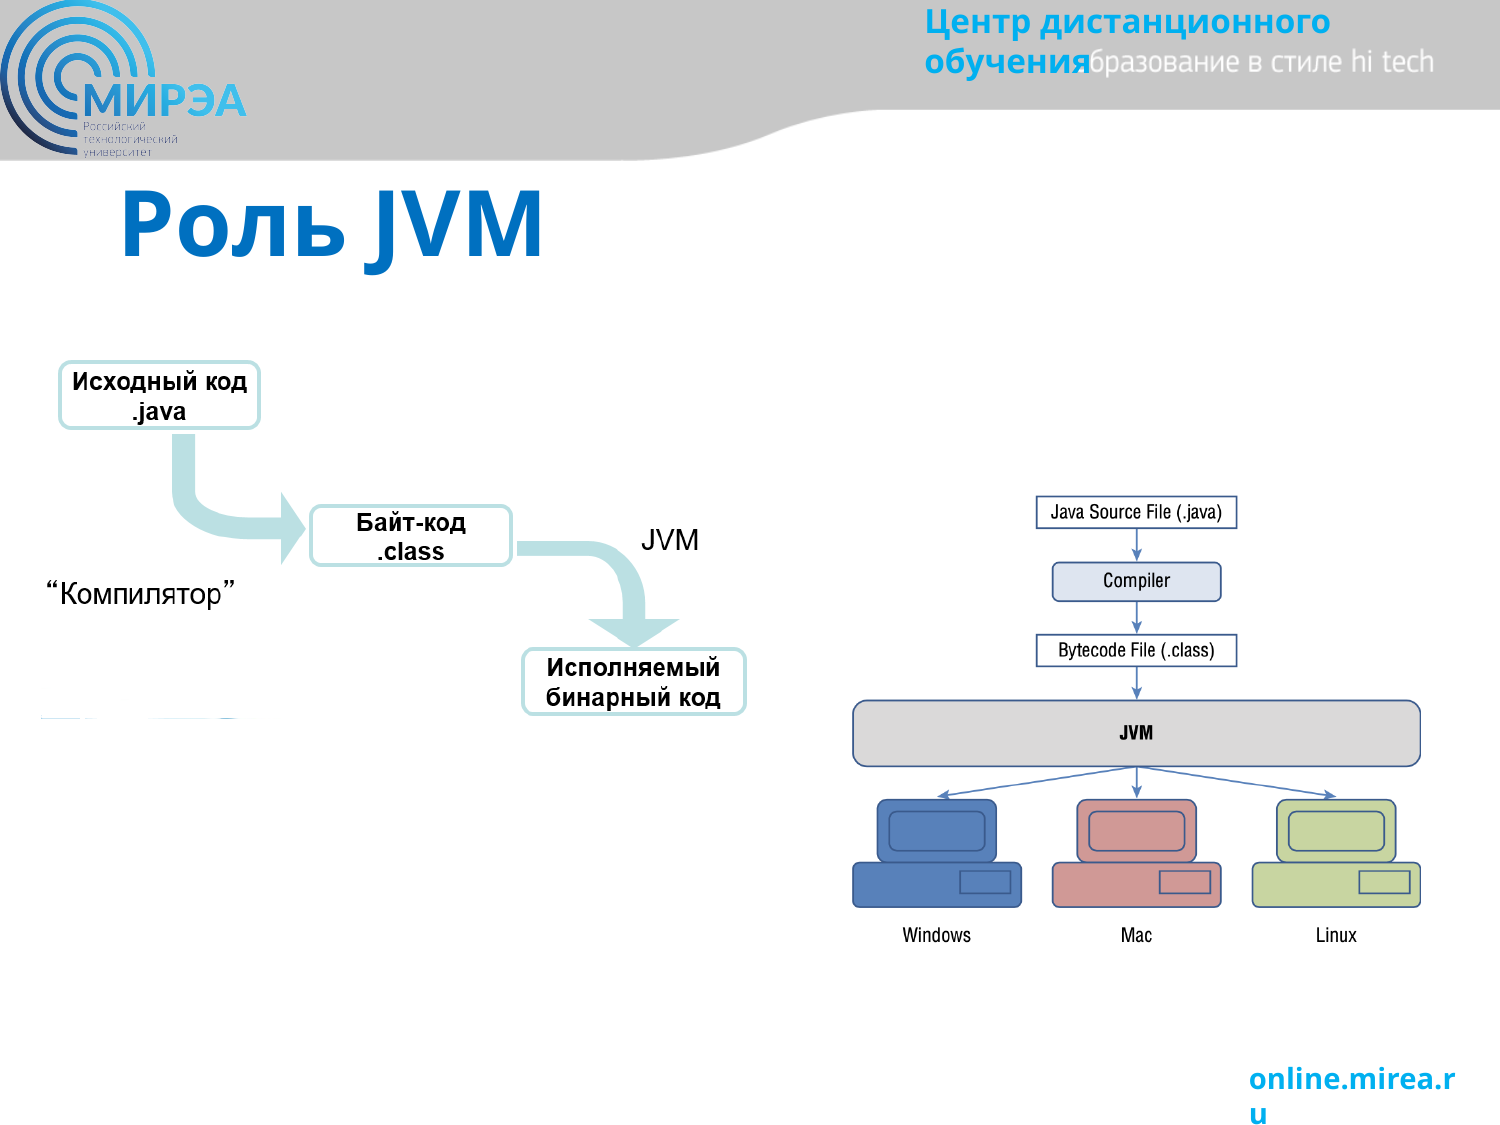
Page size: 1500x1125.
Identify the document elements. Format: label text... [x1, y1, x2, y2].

picture [0, 0, 247, 159]
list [788, 485, 1432, 956]
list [41, 355, 750, 719]
title Роль JVM [103, 169, 1397, 370]
